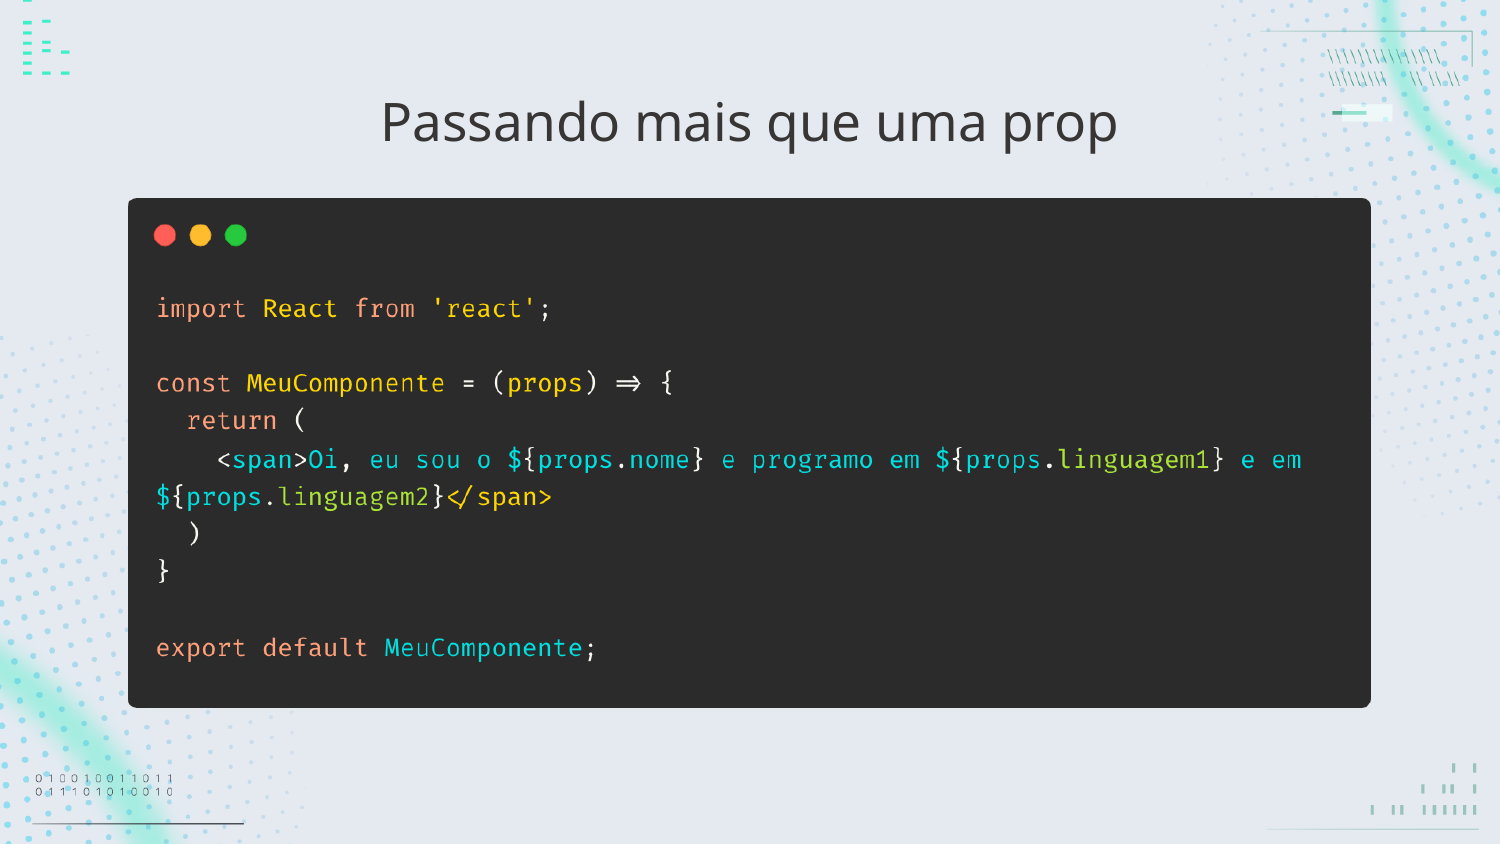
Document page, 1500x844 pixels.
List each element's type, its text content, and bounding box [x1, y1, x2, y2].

picture [0, 0, 1500, 844]
title Passando mais que uma prop [51, 72, 1449, 167]
